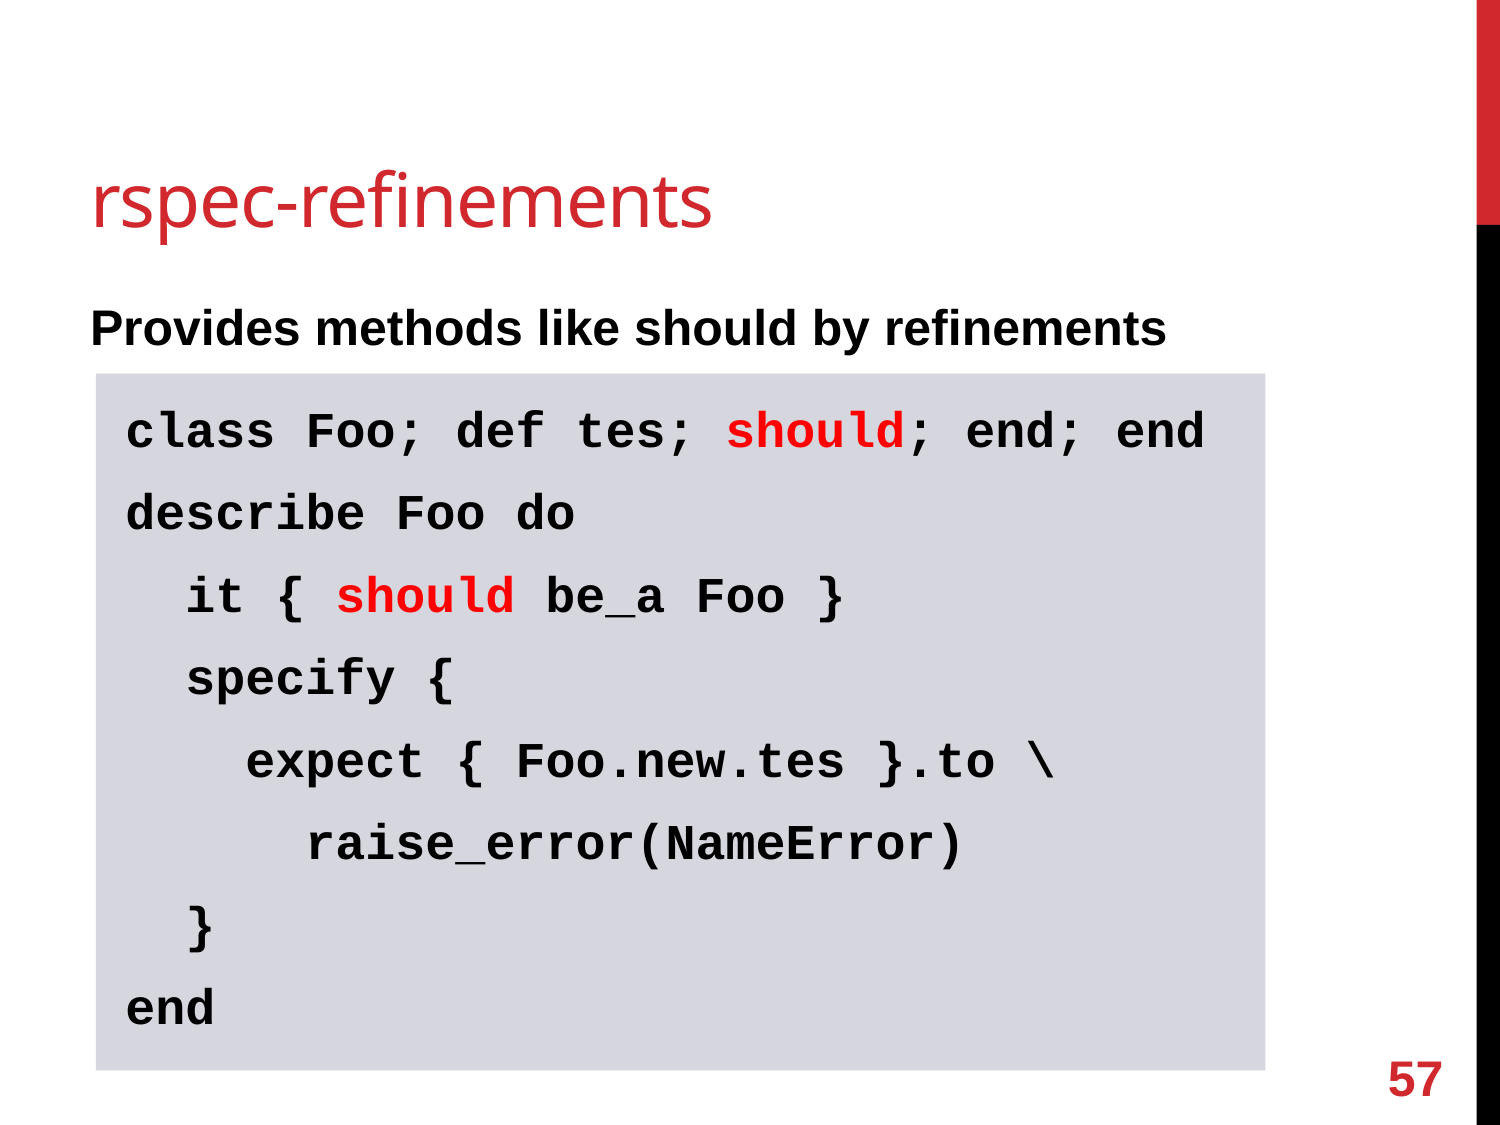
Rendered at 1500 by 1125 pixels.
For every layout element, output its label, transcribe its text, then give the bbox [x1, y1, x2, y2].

slide_number 56 [1372, 1045, 1500, 1106]
title rspec-refinements [75, 25, 1025, 250]
list Provides methods like should by refinements [75, 287, 1325, 1005]
text_box class Foo; def tes; should; end; end describe Foo do it { should be_a Foo } specify { expect { Foo.new.tes }.to \ raise_error(NameError) } end [95, 373, 1266, 1071]
